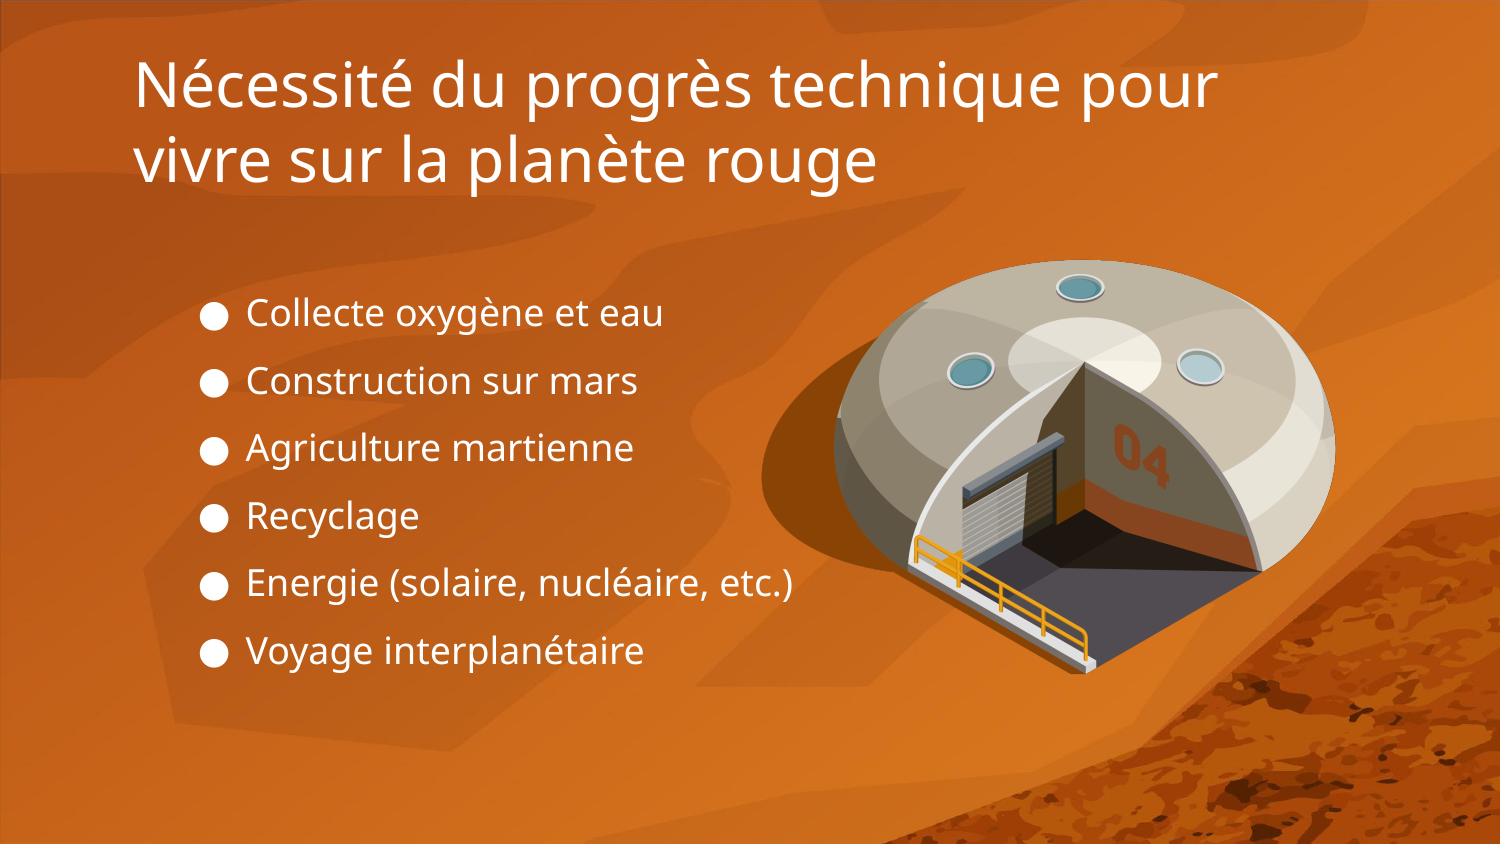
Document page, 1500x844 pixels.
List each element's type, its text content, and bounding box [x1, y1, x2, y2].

title Nécessité du progrès technique pour vivre sur la planète rouge [118, 72, 1382, 167]
picture [0, 0, 1500, 844]
list Collecte oxygène et eau Construction sur mars Agriculture martienne Recyclage Energie (solaire, nucléaire, etc.) Voyage interplanétaire [155, 189, 879, 750]
